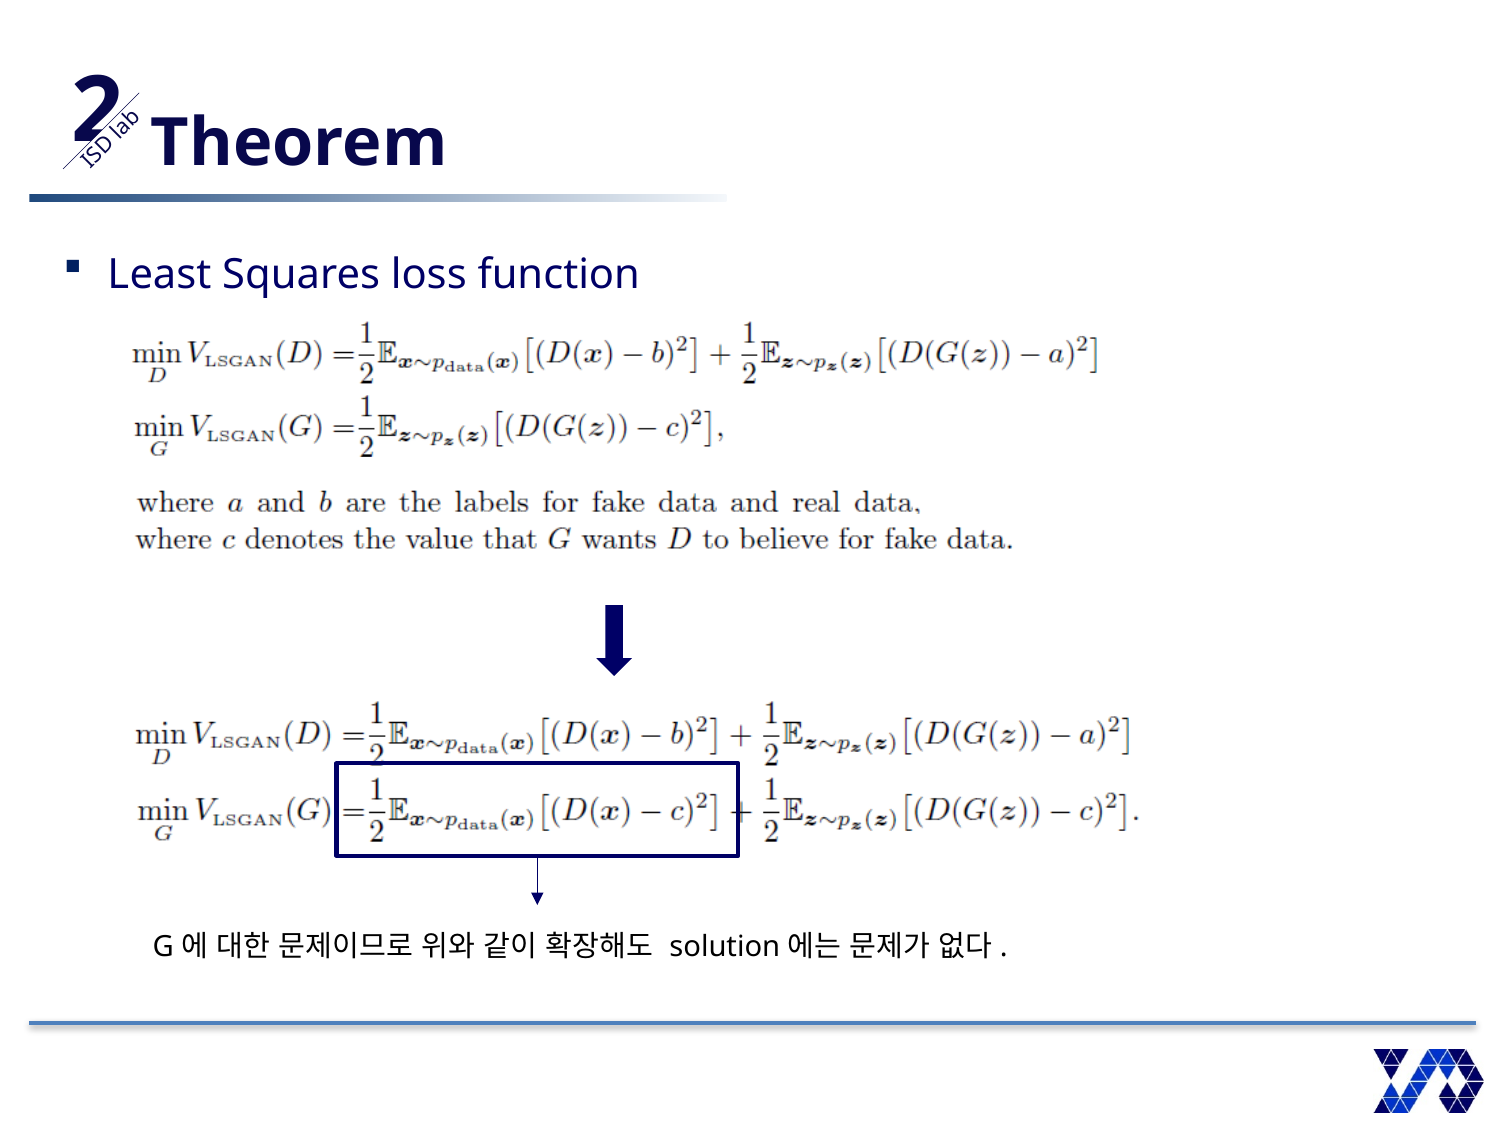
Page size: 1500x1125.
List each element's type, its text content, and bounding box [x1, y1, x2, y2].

text_box [538, 854, 740, 858]
text_box [334, 854, 537, 858]
picture [97, 692, 1152, 846]
text_box G에 대한 문제이므로 위와 같이 확장해도 solution에는 문제가 없다. [138, 916, 1023, 971]
text_box Least Squares loss function [48, 234, 664, 305]
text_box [112, 485, 1188, 575]
title Theorem [135, 45, 1425, 233]
picture [1373, 1049, 1484, 1113]
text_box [56, 42, 162, 170]
text_box [594, 602, 634, 678]
picture [76, 314, 1152, 457]
